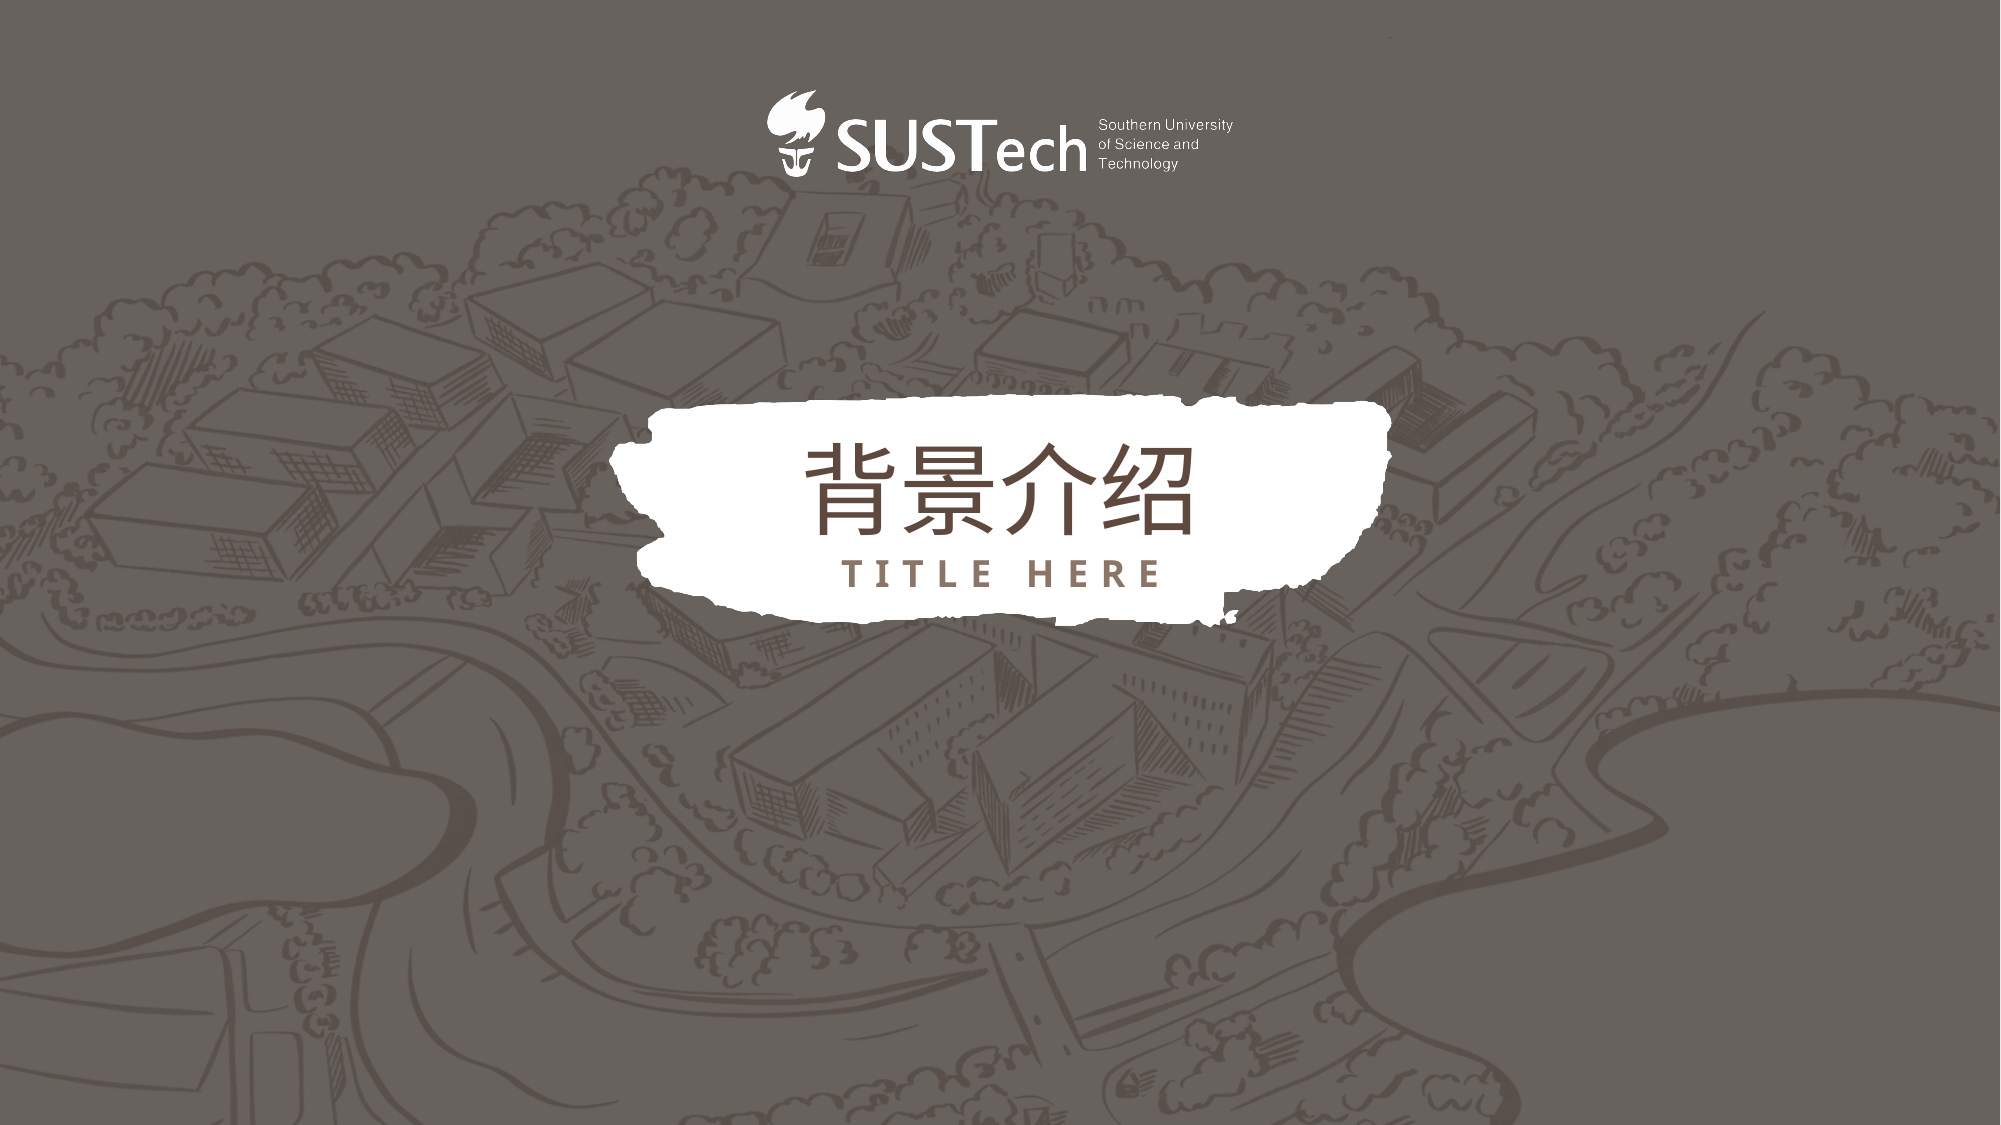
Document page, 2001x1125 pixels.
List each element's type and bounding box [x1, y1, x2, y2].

picture [0, 0, 2001, 1125]
text_box [607, 394, 1393, 628]
